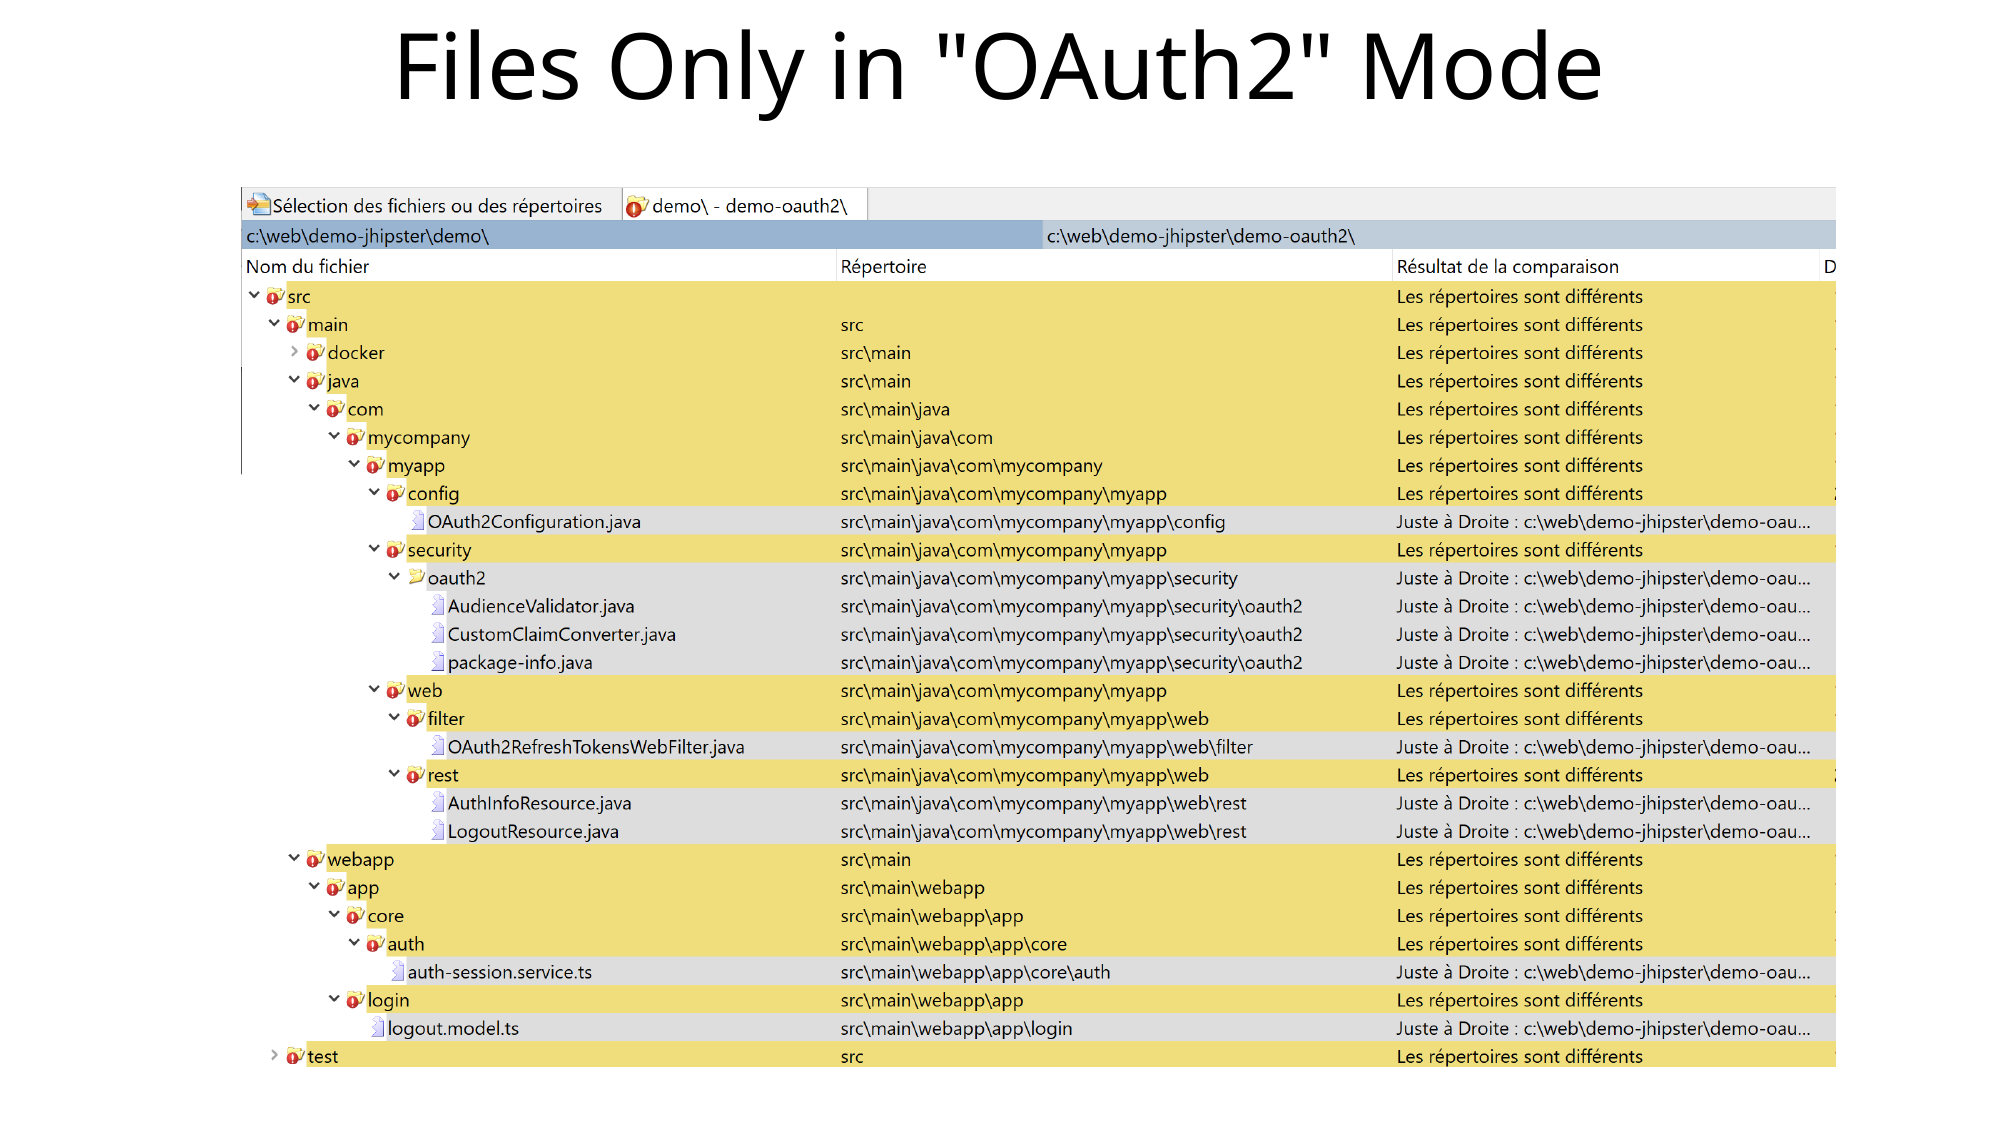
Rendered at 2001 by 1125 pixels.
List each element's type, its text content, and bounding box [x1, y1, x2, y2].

picture [241, 187, 1836, 1067]
title Files Only in "OAuth2" Mode [137, 0, 1863, 140]
